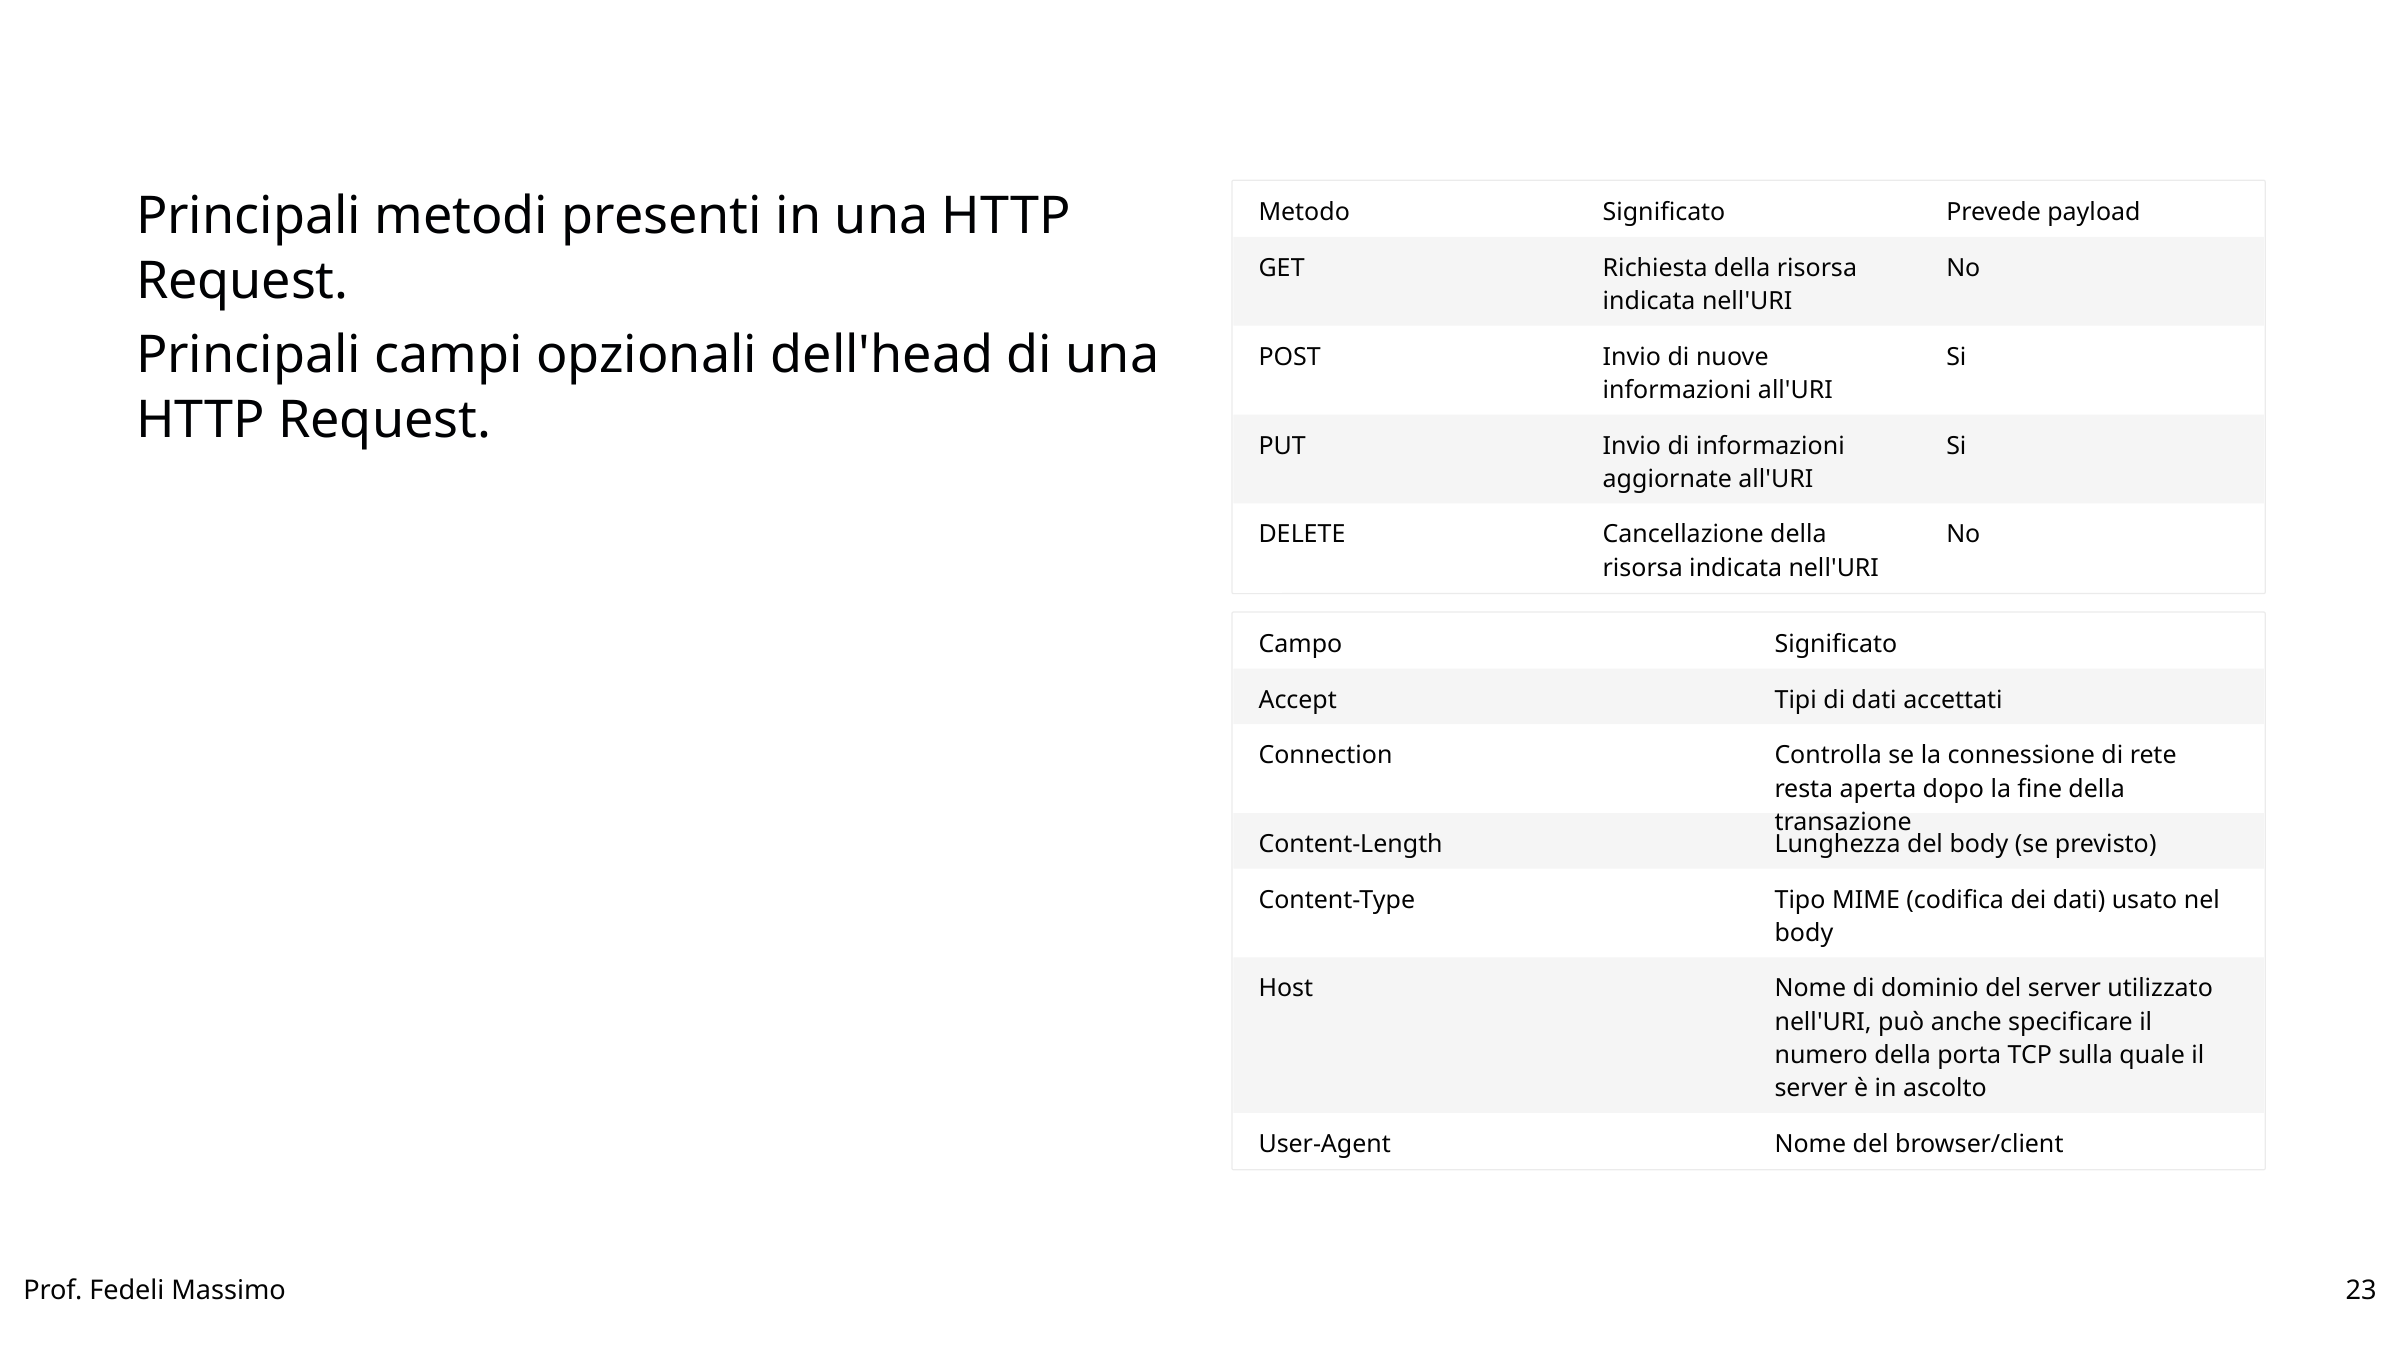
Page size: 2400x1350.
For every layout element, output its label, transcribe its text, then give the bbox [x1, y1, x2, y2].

text_box [1233, 236, 2264, 325]
text_box GET [1258, 248, 1551, 282]
text_box [1233, 957, 2264, 1112]
text_box [1233, 1112, 2264, 1169]
text_box No [1946, 514, 2239, 548]
text_box Prof. Fedeli Massimo [23, 1269, 303, 1306]
text_box Prevede payload [1946, 192, 2239, 226]
text_box Significato [1774, 624, 2239, 658]
text_box Richiesta della risorsa indicata nell'URI [1602, 248, 1895, 315]
text_box [1233, 325, 2264, 414]
text_box [1233, 868, 2264, 957]
text_box Lunghezza del body (se previsto) [1774, 824, 2239, 858]
text_box Principali campi opzionali dell'head di una HTTP Request. [135, 317, 1170, 450]
text_box [1233, 414, 2264, 503]
text_box DELETE [1258, 514, 1551, 548]
text_box User-Agent [1258, 1123, 1723, 1158]
text_box POST [1258, 336, 1551, 371]
text_box Cancellazione della risorsa indicata nell'URI [1602, 514, 1895, 582]
text_box Si [1946, 336, 2239, 371]
text_box [1233, 613, 2264, 668]
text_box [1233, 503, 2264, 593]
text_box PUT [1258, 425, 1551, 459]
text_box [1233, 668, 2264, 724]
text_box Content-Type [1258, 879, 1723, 913]
text_box Tipo MIME (codifica dei dati) usato nel body [1774, 879, 2239, 947]
text_box 23 [2302, 1269, 2377, 1306]
text_box Content-Length [1258, 824, 1723, 858]
text_box Si [1946, 425, 2239, 459]
text_box Principali metodi presenti in una HTTP Request. [135, 178, 1170, 311]
text_box [1233, 181, 2264, 236]
text_box Invio di informazioni aggiornate all'URI [1602, 425, 1895, 493]
text_box Connection [1258, 735, 1723, 769]
text_box Controlla se la connessione di rete resta aperta dopo la fine della transazione [1774, 735, 2239, 802]
text_box Nome di dominio del server utilizzato nell'URI, può anche specificare il numero della porta TCP sulla quale il server è in ascolto [1774, 968, 2239, 1102]
text_box Metodo [1258, 192, 1551, 226]
text_box Tipi di dati accettati [1774, 679, 2239, 714]
text_box Campo [1258, 624, 1723, 658]
text_box Invio di nuove informazioni all'URI [1602, 336, 1895, 404]
text_box Nome del browser/client [1774, 1123, 2239, 1158]
text_box [1233, 724, 2264, 813]
text_box Accept [1258, 679, 1723, 714]
text_box Host [1258, 968, 1723, 1002]
text_box No [1946, 248, 2239, 282]
text_box Significato [1602, 192, 1895, 226]
text_box [1233, 813, 2264, 868]
